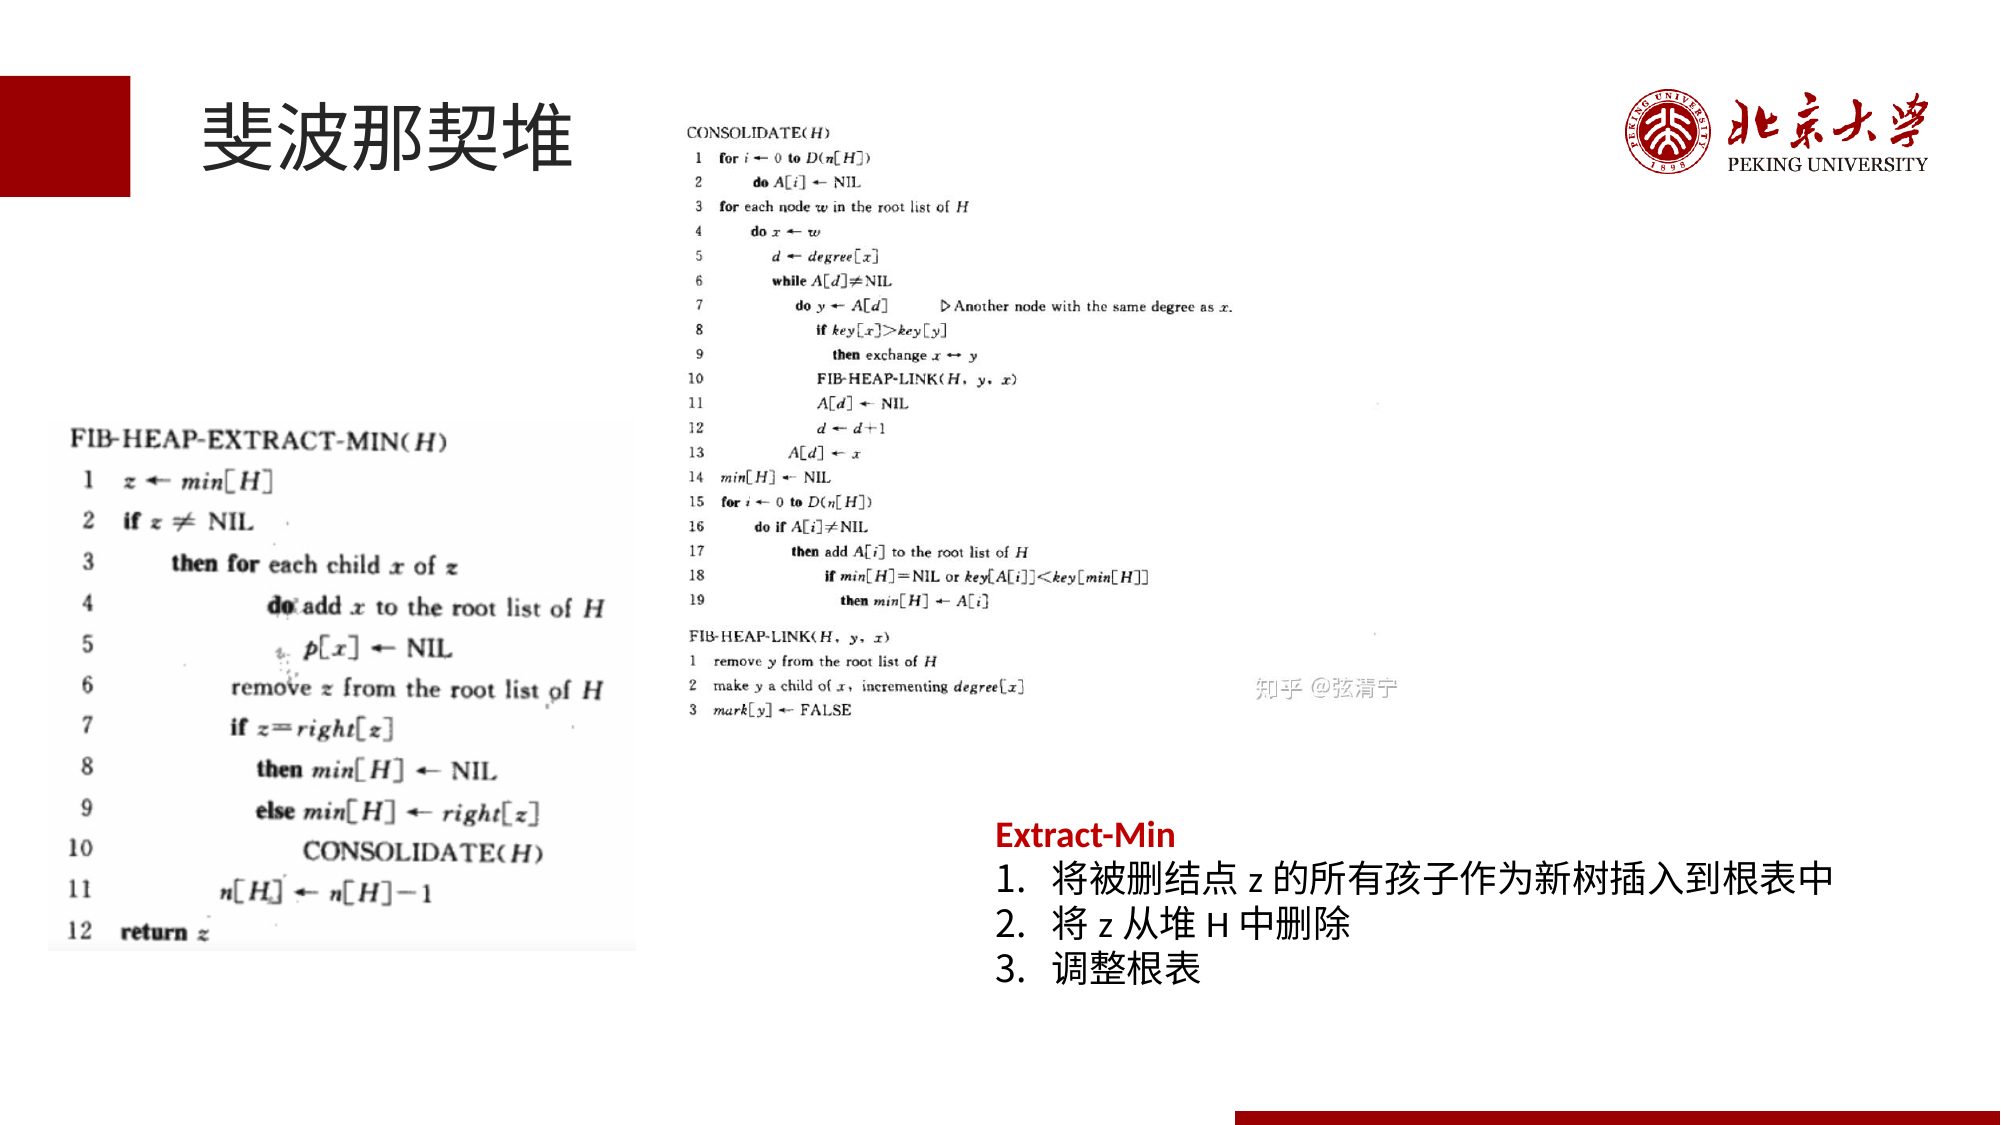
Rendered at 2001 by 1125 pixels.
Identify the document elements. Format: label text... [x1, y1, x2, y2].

text_box [0, 75, 131, 197]
text_box [1235, 1111, 2000, 1125]
text_box Extract-Min 将被删结点z的所有孩子作为新树插入到根表中 将z从堆H中删除 调整根表 [980, 802, 1850, 998]
picture [651, 118, 1417, 719]
picture [1625, 89, 1928, 174]
picture [48, 418, 636, 951]
text_box 斐波那契堆 [186, 83, 752, 189]
